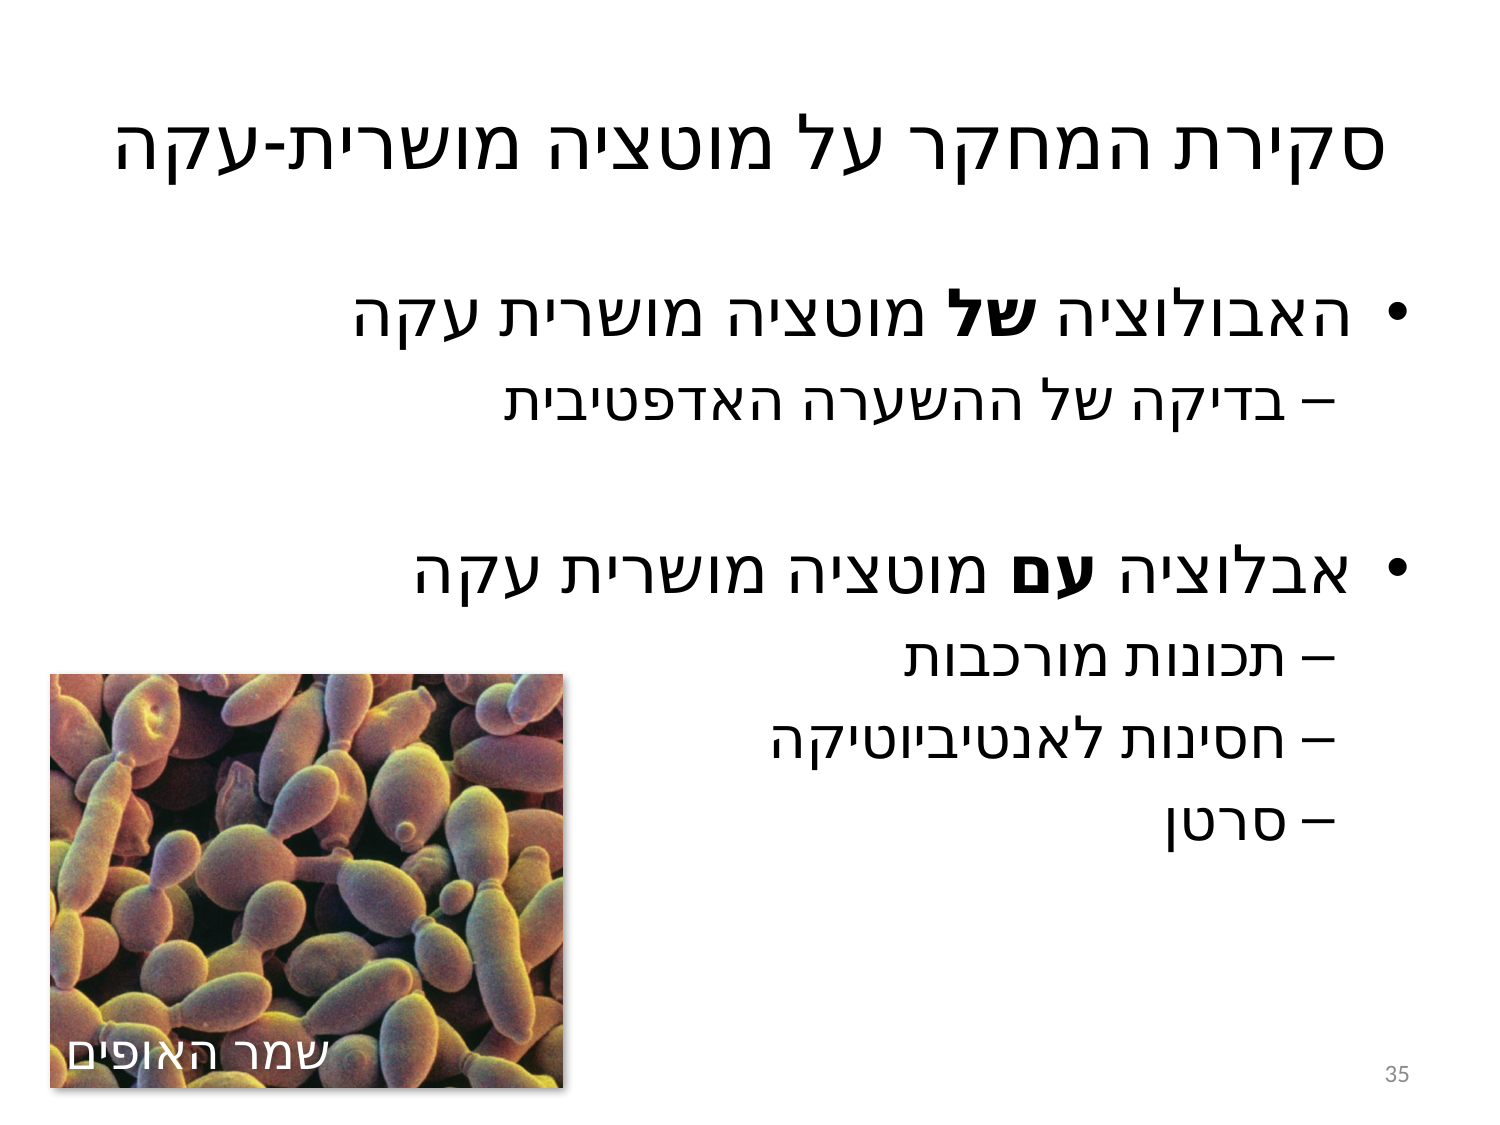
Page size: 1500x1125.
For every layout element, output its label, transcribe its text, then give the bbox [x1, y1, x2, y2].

list האבולוציה של מוטציה מושרית עקה בדיקה של ההשערה האדפטיבית אבלוציה עם מוטציה מושרית עקה תכונות מורכבות חסינות לאנטיביוטיקה סרטן [75, 262, 1425, 1005]
title סקירת המחקר על מוטציה מושרית-עקה [75, 45, 1425, 233]
slide_number 35 [1074, 1042, 1425, 1103]
picture [49, 673, 564, 1088]
